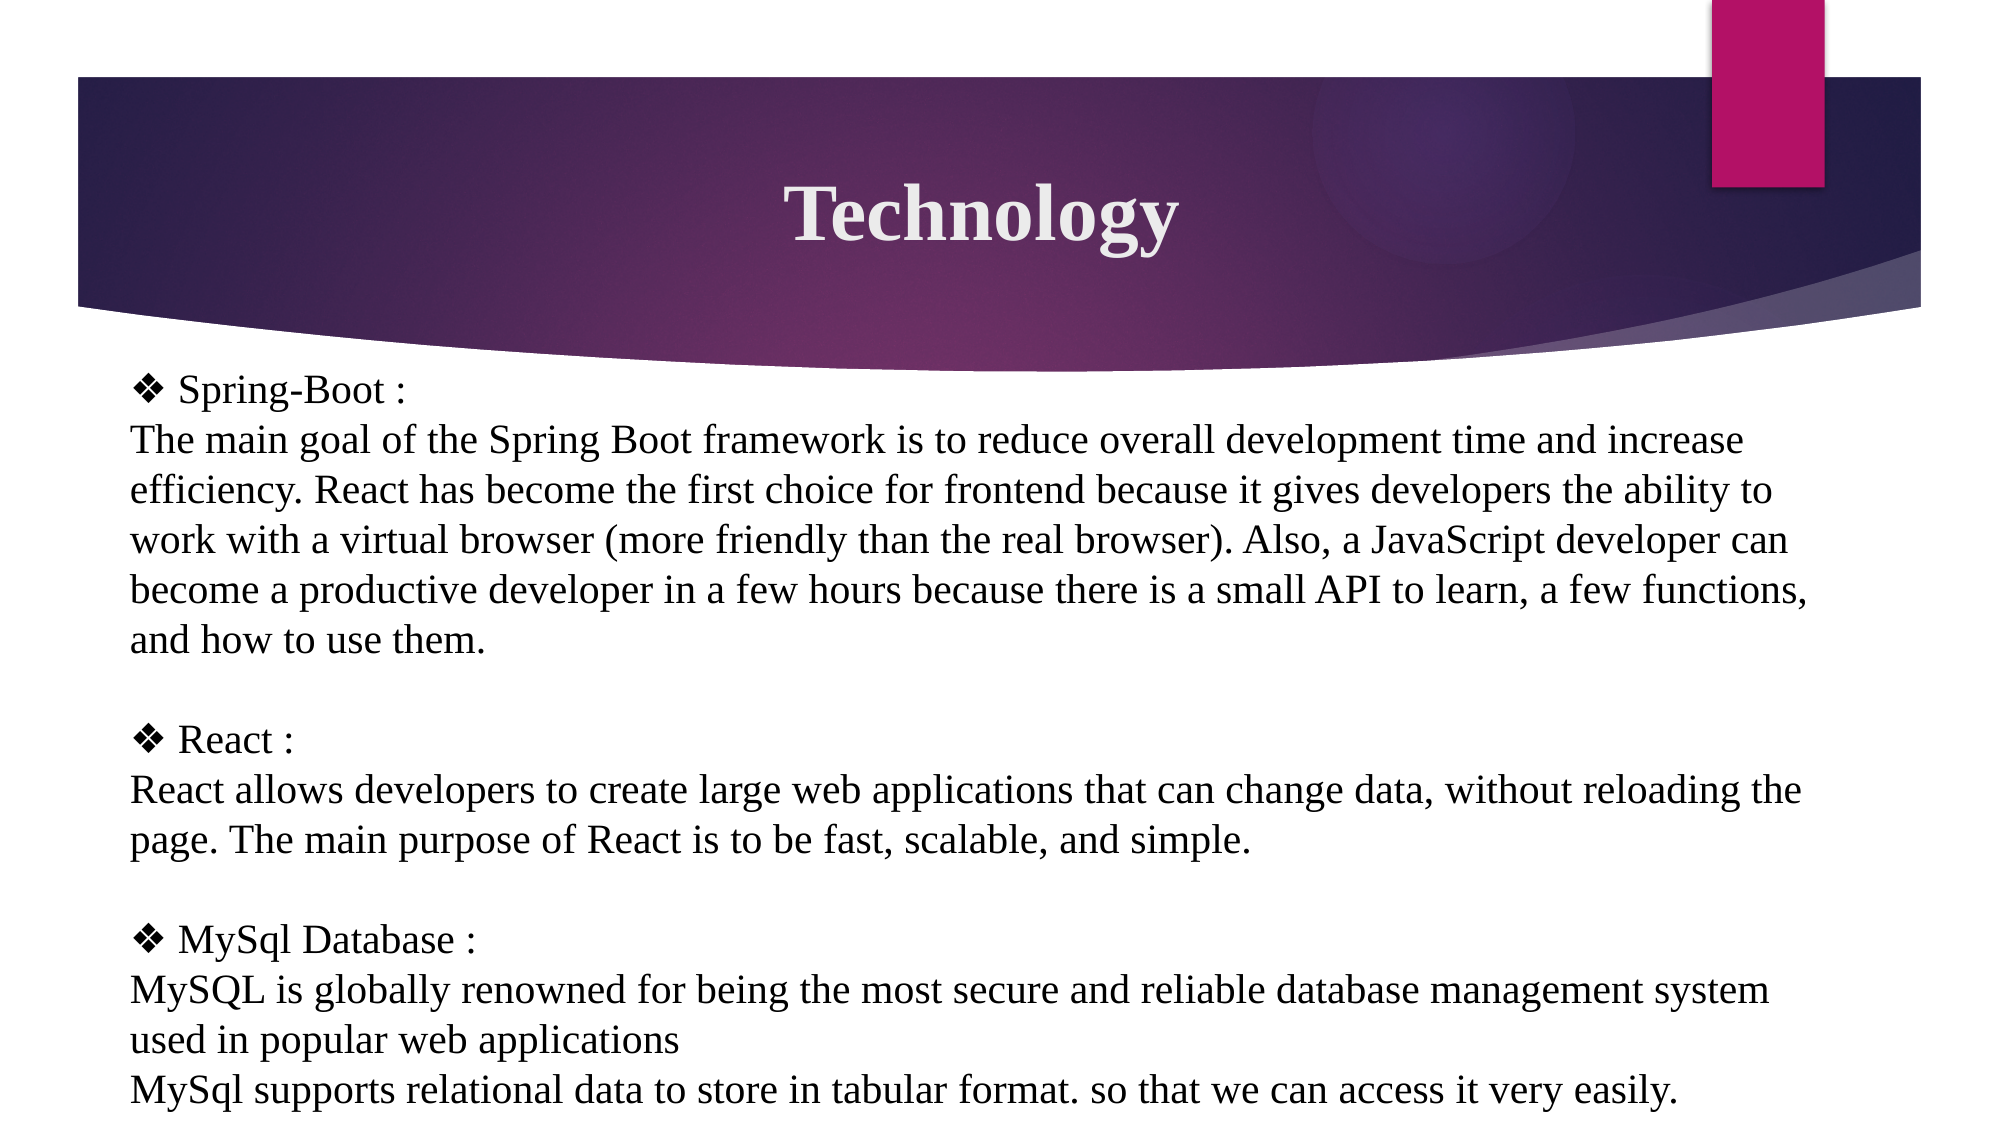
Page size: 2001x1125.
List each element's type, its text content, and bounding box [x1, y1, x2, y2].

title Technology [157, 150, 1808, 304]
text_box ❖ Spring-Boot : The main goal of the Spring Boot framework is to reduce overall development time and increase efficiency. React has become the first choice for frontend because it gives developers the ability to work with a virtual browser (more friendly than the real browser). Also, a JavaScript developer can become a productive developer in a few hours because there is a small API to learn, a few functions, and how to use them. ❖ React : React allows developers to create large web applications that can change data, without reloading the page. The main purpose of React is to be fast, scalable, and simple. ❖ MySql Database : MySQL is globally renowned for being the most secure and reliable database management system used in popular web applications MySql supports relational data to store in tabular format. so that we can access it very easily. [115, 304, 1893, 1120]
